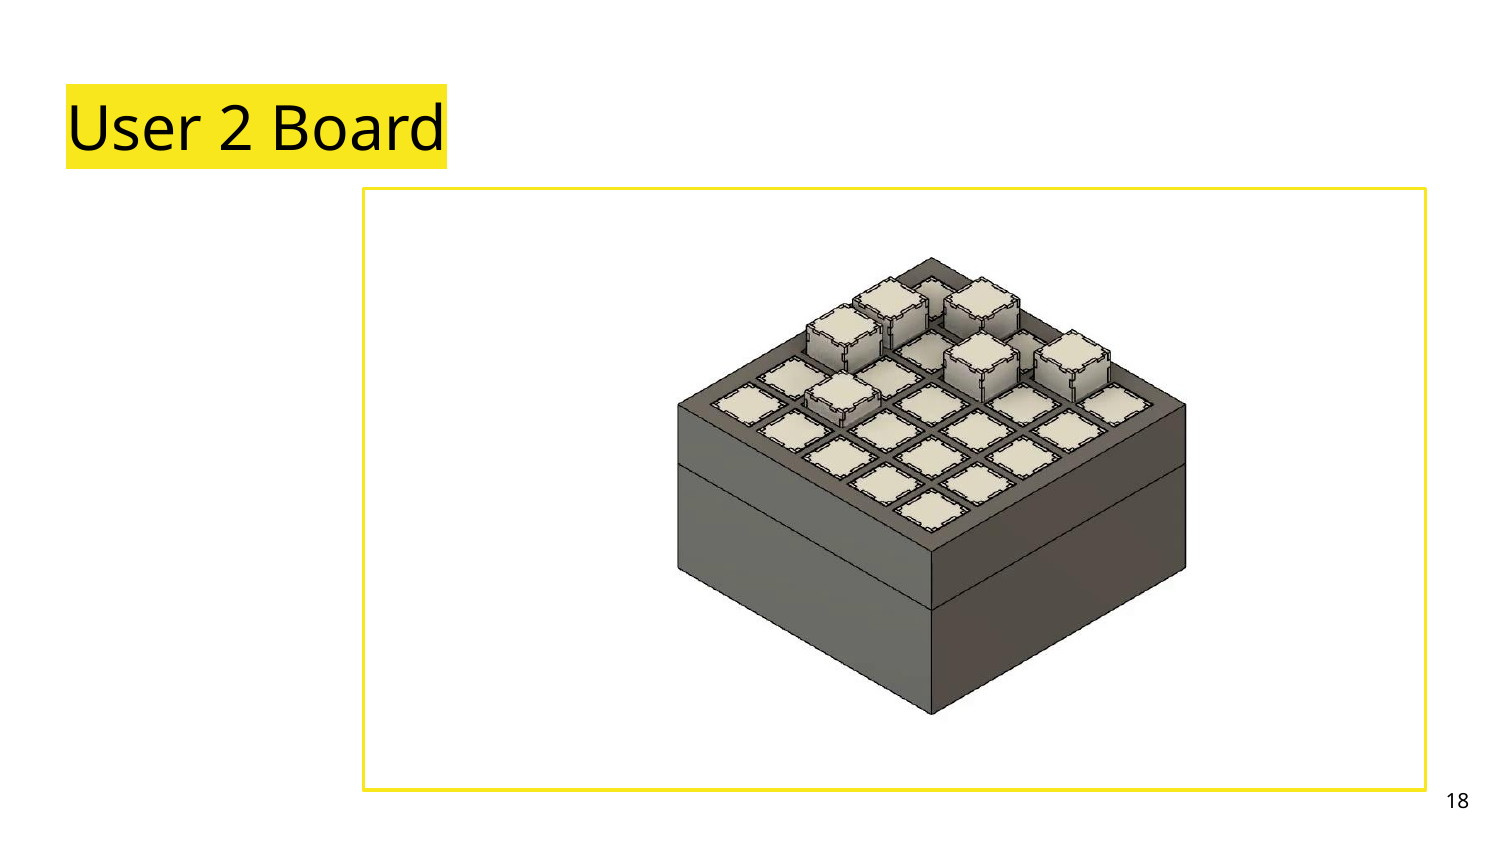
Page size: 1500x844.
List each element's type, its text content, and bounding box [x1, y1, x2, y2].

slide_number ‹#› [1394, 769, 1484, 834]
picture [364, 189, 1425, 789]
title User 2 Board [51, 72, 1449, 167]
